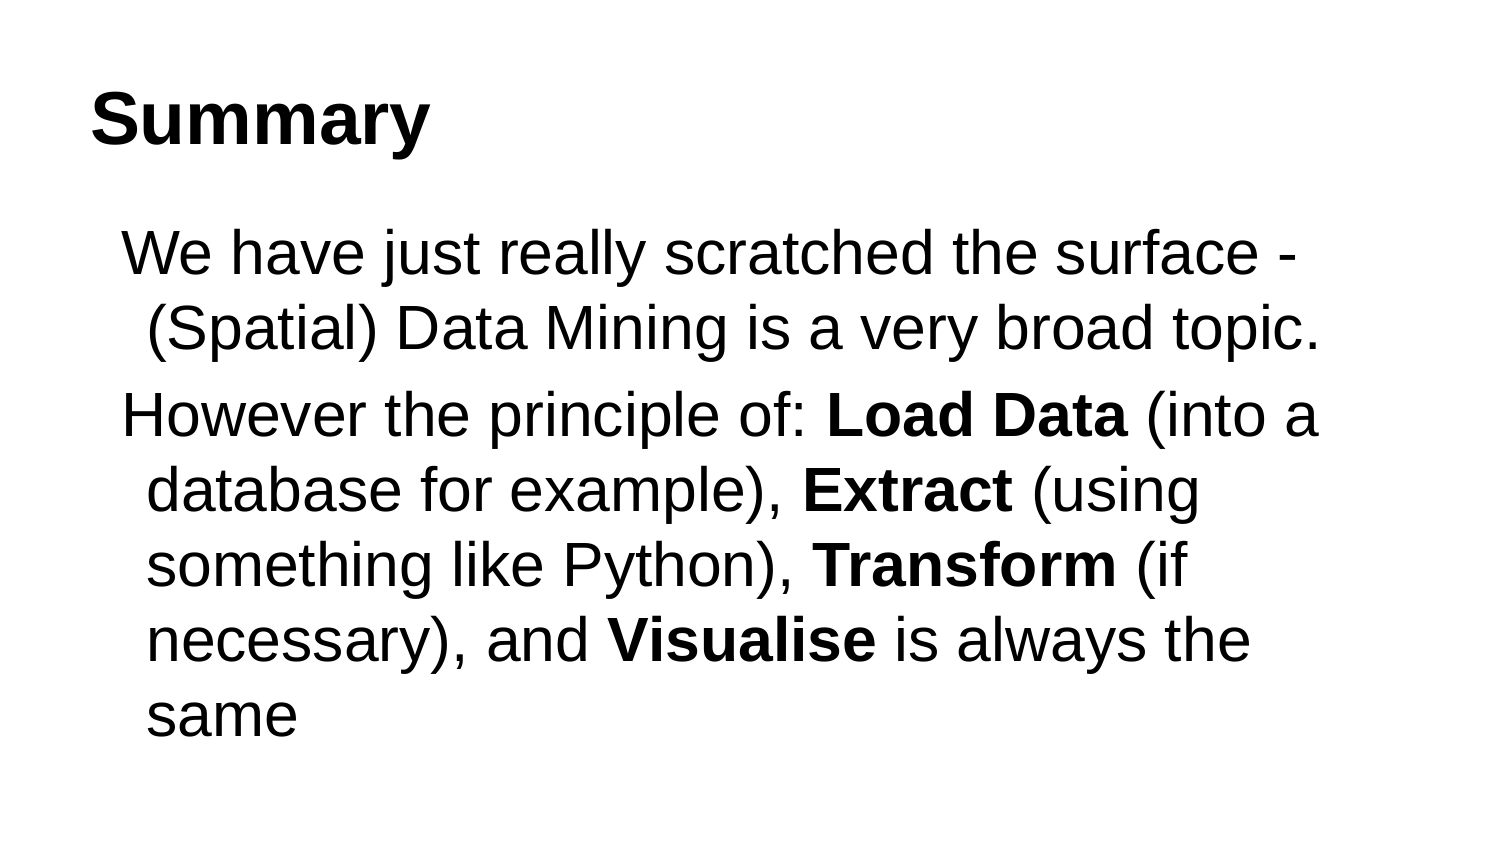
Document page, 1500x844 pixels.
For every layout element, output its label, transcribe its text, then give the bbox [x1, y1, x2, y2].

title Summary [75, 33, 1425, 175]
list We have just really scratched the surface - (Spatial) Data Mining is a very broad topic. However the principle of: Load Data (into a database for example), Extract (using something like Python), Transform (if necessary), and Visualise is always the same [75, 196, 1425, 808]
